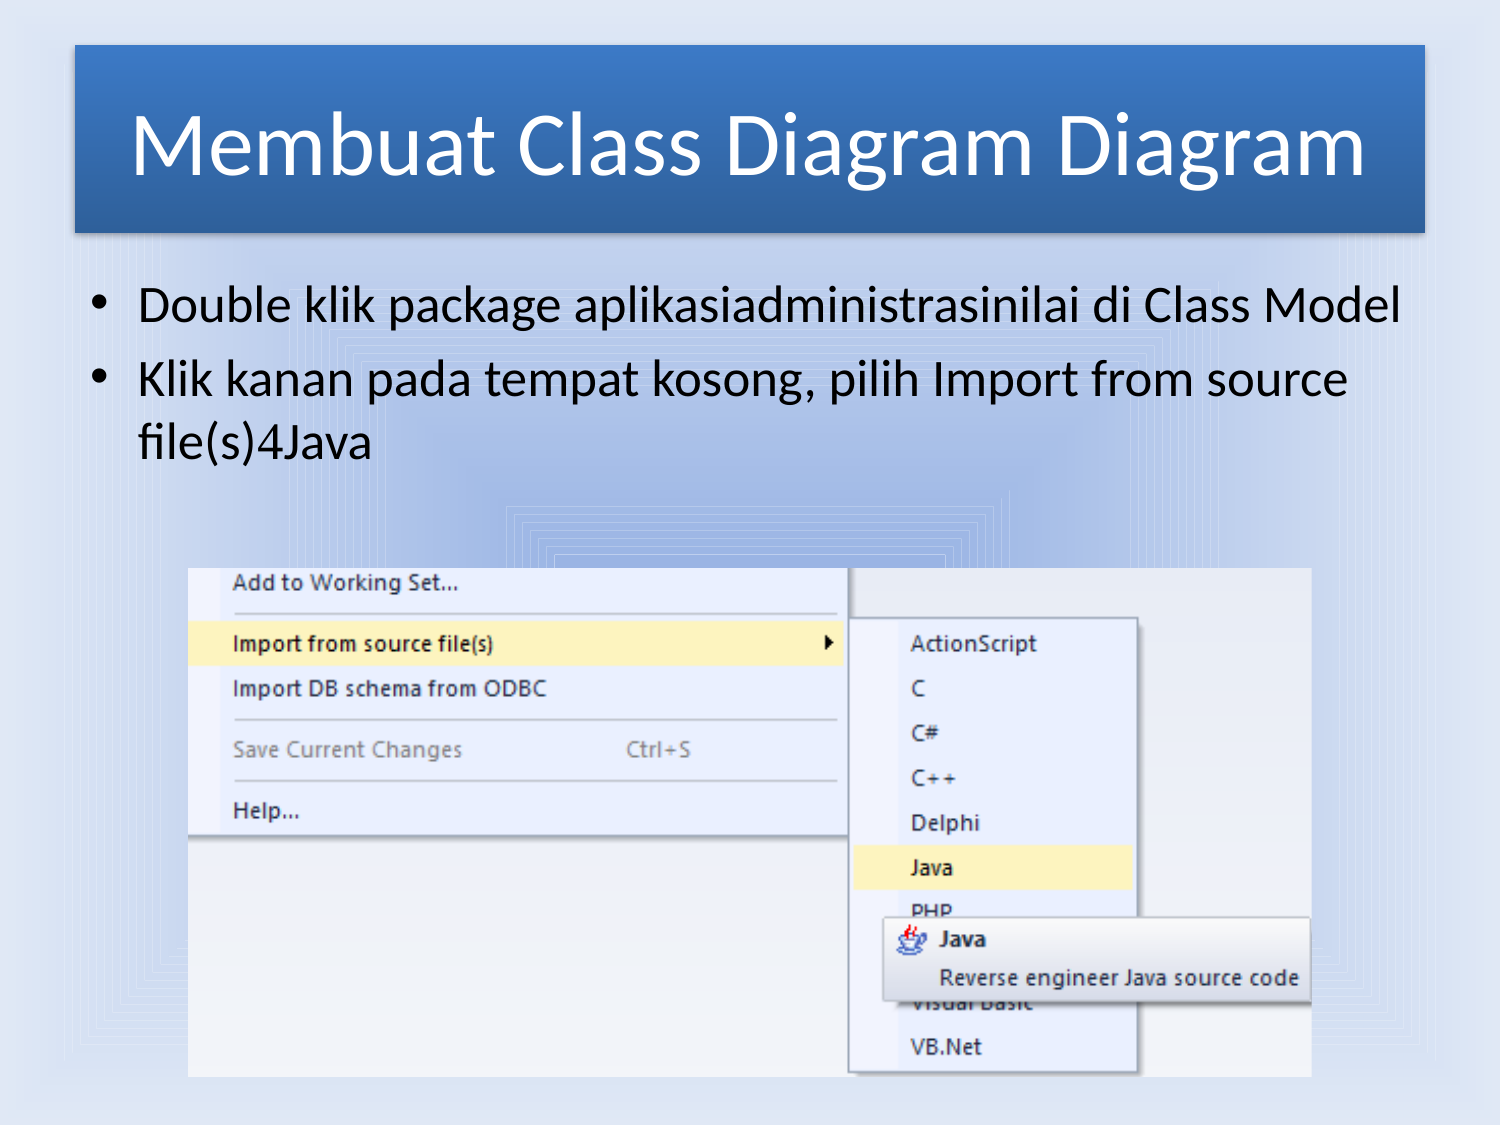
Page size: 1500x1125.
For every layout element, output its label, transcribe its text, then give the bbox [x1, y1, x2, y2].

title Membuat Class Diagram Diagram [75, 45, 1425, 233]
picture [187, 568, 1312, 1077]
list Double klik package aplikasiadministrasinilai di Class Model Klik kanan pada tempat kosong, pilih Import from source file(s)Java [75, 262, 1425, 539]
